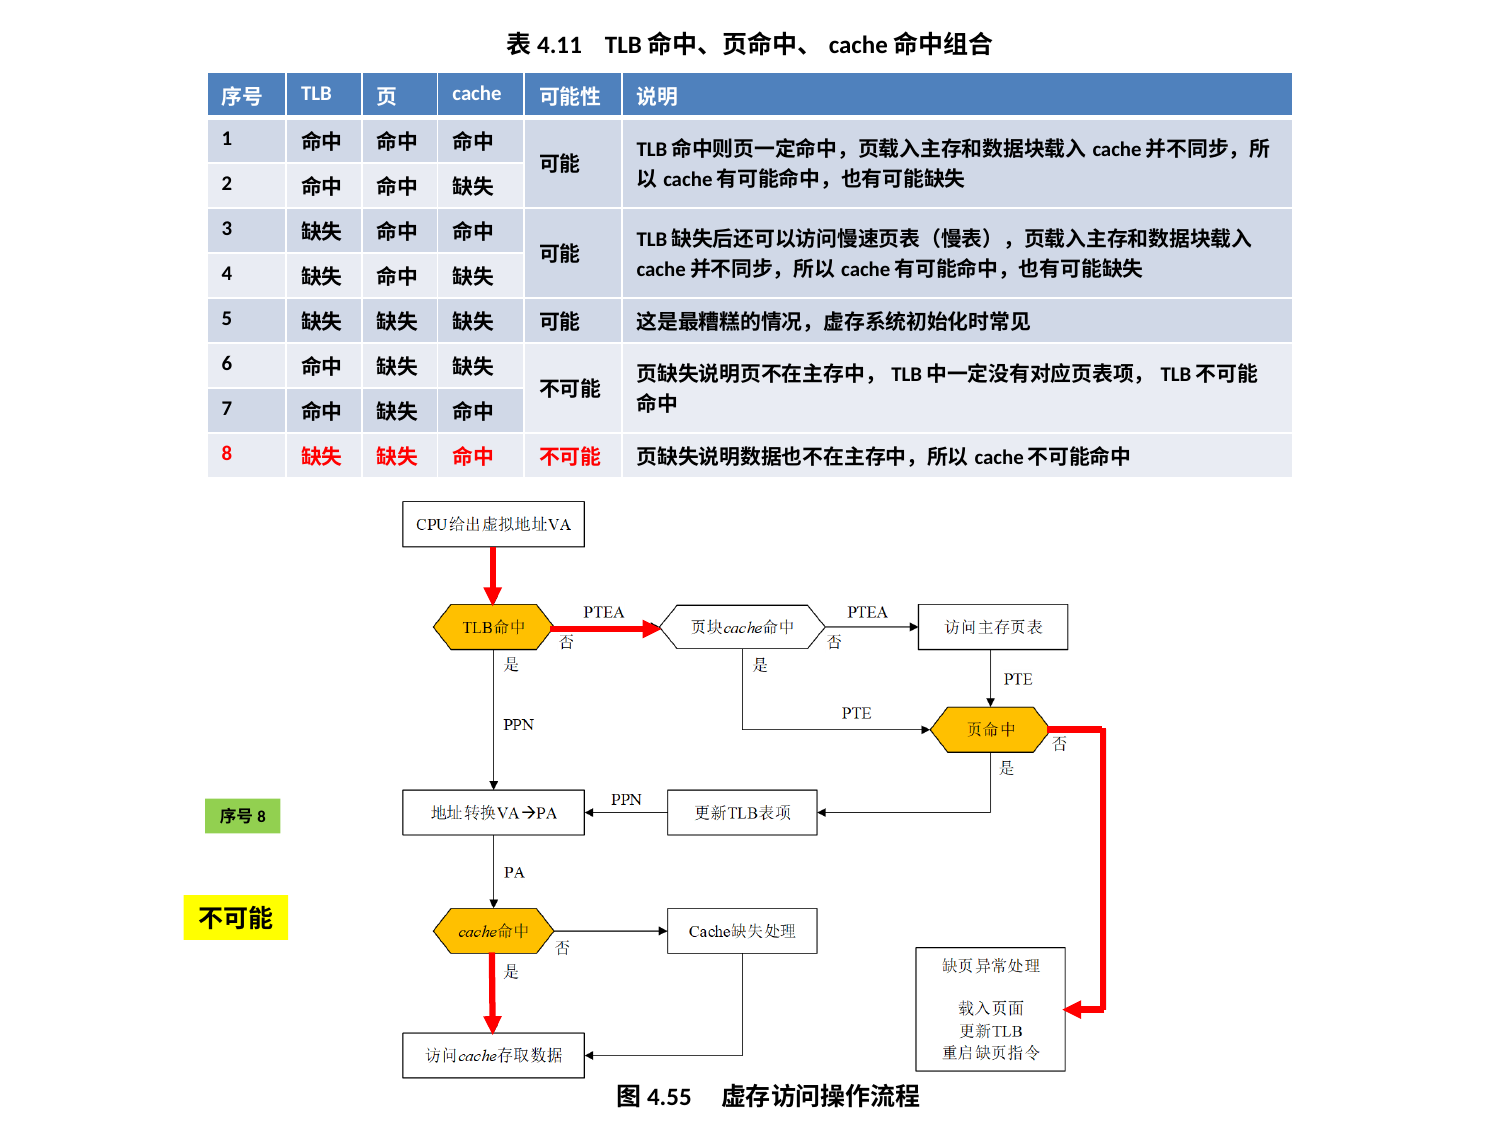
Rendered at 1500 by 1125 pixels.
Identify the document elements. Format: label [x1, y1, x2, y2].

text_box [383, 491, 1117, 1117]
table_cell [208, 389, 285, 432]
table_cell [287, 434, 361, 477]
table_cell [525, 209, 621, 297]
table_cell [287, 120, 361, 162]
table_cell [525, 299, 621, 342]
table_cell [623, 209, 1292, 297]
table_cell [363, 434, 437, 477]
table_cell [438, 389, 523, 432]
table_cell [363, 164, 437, 207]
table_cell [525, 120, 621, 207]
table_cell [363, 299, 437, 342]
table_cell [287, 254, 361, 297]
table_cell [438, 344, 523, 387]
table_cell [287, 344, 361, 387]
table_cell [363, 120, 437, 162]
table_cell [363, 389, 437, 432]
table_cell [623, 299, 1292, 342]
table_header [287, 73, 361, 115]
table_cell [287, 164, 361, 207]
table_cell [208, 164, 285, 207]
table_cell [623, 434, 1292, 477]
table_cell [438, 254, 523, 297]
table_cell [525, 434, 621, 477]
text_box [491, 21, 1009, 66]
text_box [205, 798, 281, 834]
table_cell [208, 254, 285, 297]
table_cell [438, 164, 523, 207]
table_cell [287, 299, 361, 342]
table_cell [363, 254, 437, 297]
table_cell [208, 209, 285, 252]
table_cell [287, 389, 361, 432]
table_header [525, 73, 621, 115]
text_box [183, 895, 289, 940]
table_header [623, 73, 1292, 115]
table_cell [208, 120, 285, 162]
table_cell [623, 344, 1292, 432]
table_header [438, 73, 523, 115]
table_cell [438, 299, 523, 342]
table_cell [208, 434, 285, 477]
table_cell [438, 434, 523, 477]
table_cell [363, 344, 437, 387]
table_cell [525, 344, 621, 432]
table_cell [363, 209, 437, 252]
table_header [363, 73, 437, 115]
table_cell [208, 299, 285, 342]
table_header [208, 73, 285, 115]
table_cell [287, 209, 361, 252]
table_cell [208, 344, 285, 387]
table_cell [438, 209, 523, 252]
table_cell [623, 120, 1292, 207]
table_cell [438, 120, 523, 162]
